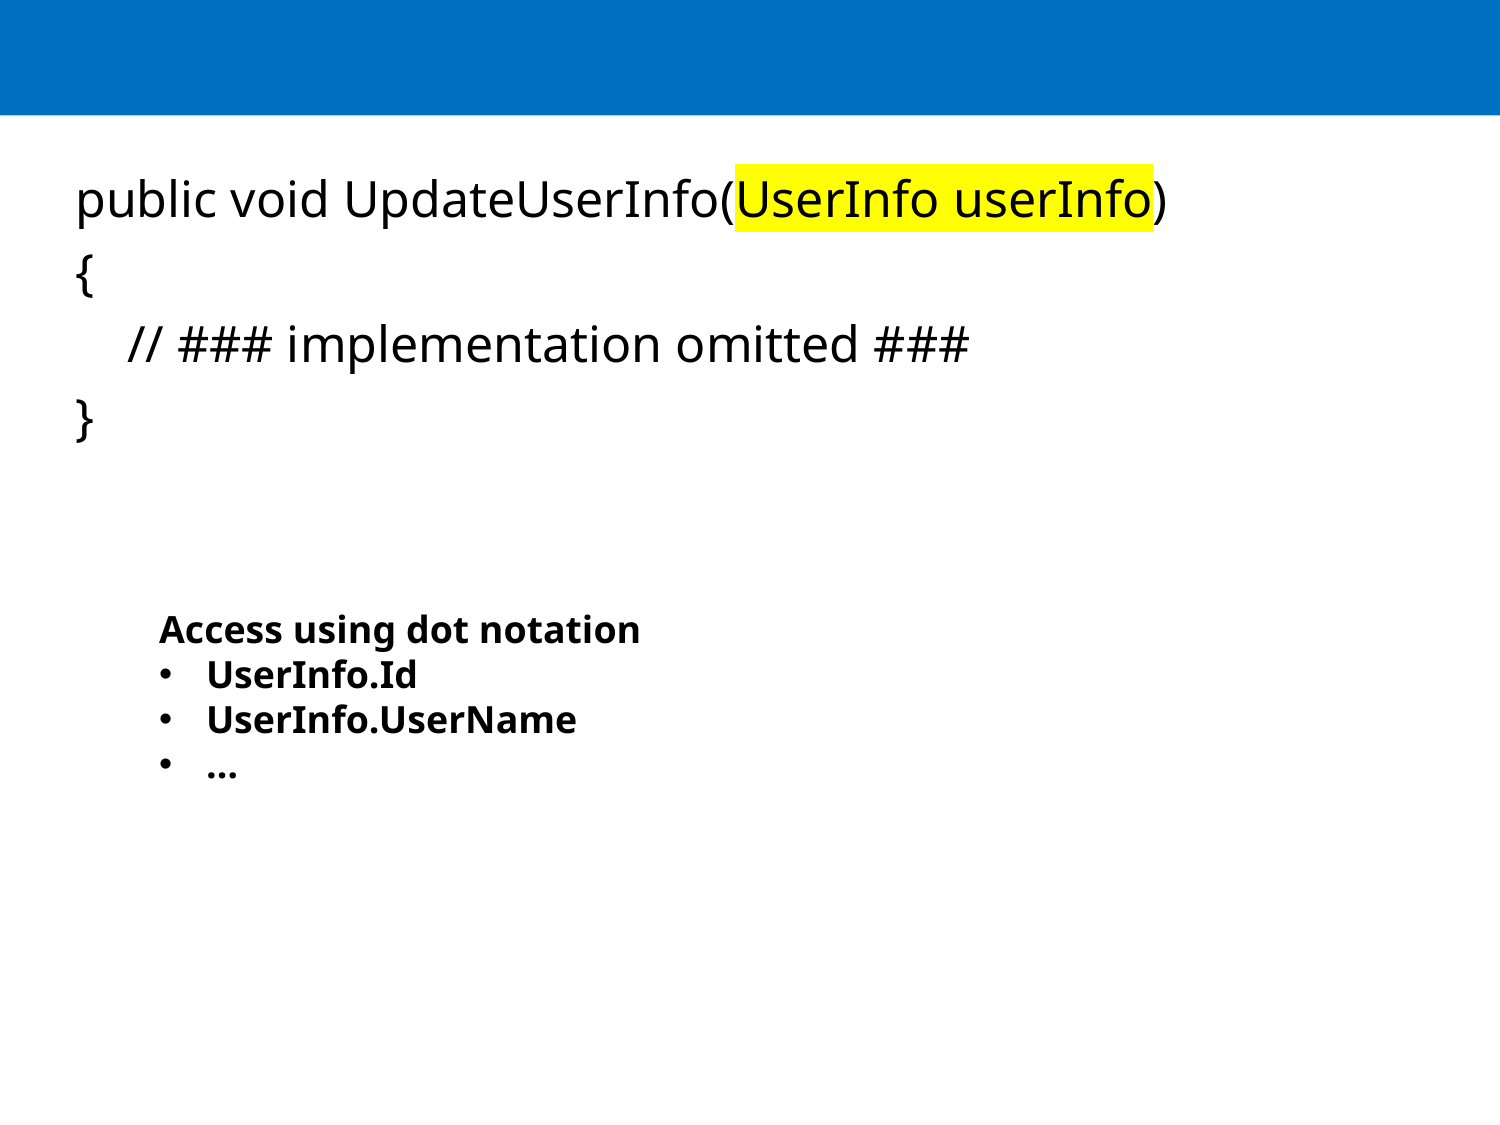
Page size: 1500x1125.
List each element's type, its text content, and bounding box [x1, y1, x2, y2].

text_box Access using dot notation UserInfo.Id UserInfo.UserName … [144, 598, 658, 794]
list public void UpdateUserInfo(UserInfo userInfo) { // ### implementation omitted ### } [74, 167, 1408, 1013]
